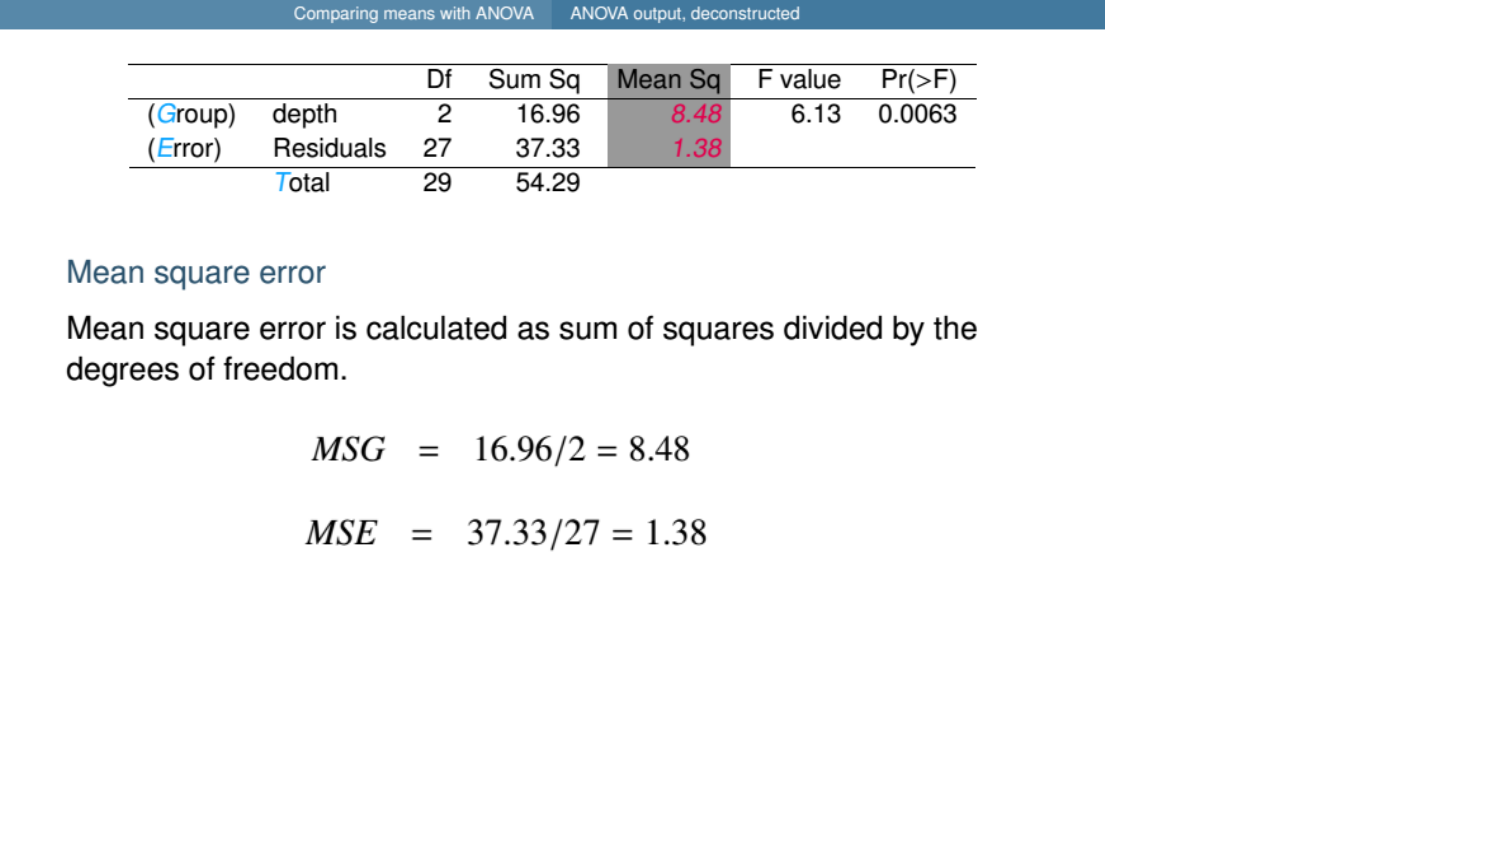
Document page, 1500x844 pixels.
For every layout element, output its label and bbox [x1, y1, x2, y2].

picture [305, 418, 692, 484]
picture [0, 0, 1105, 395]
picture [300, 505, 718, 560]
